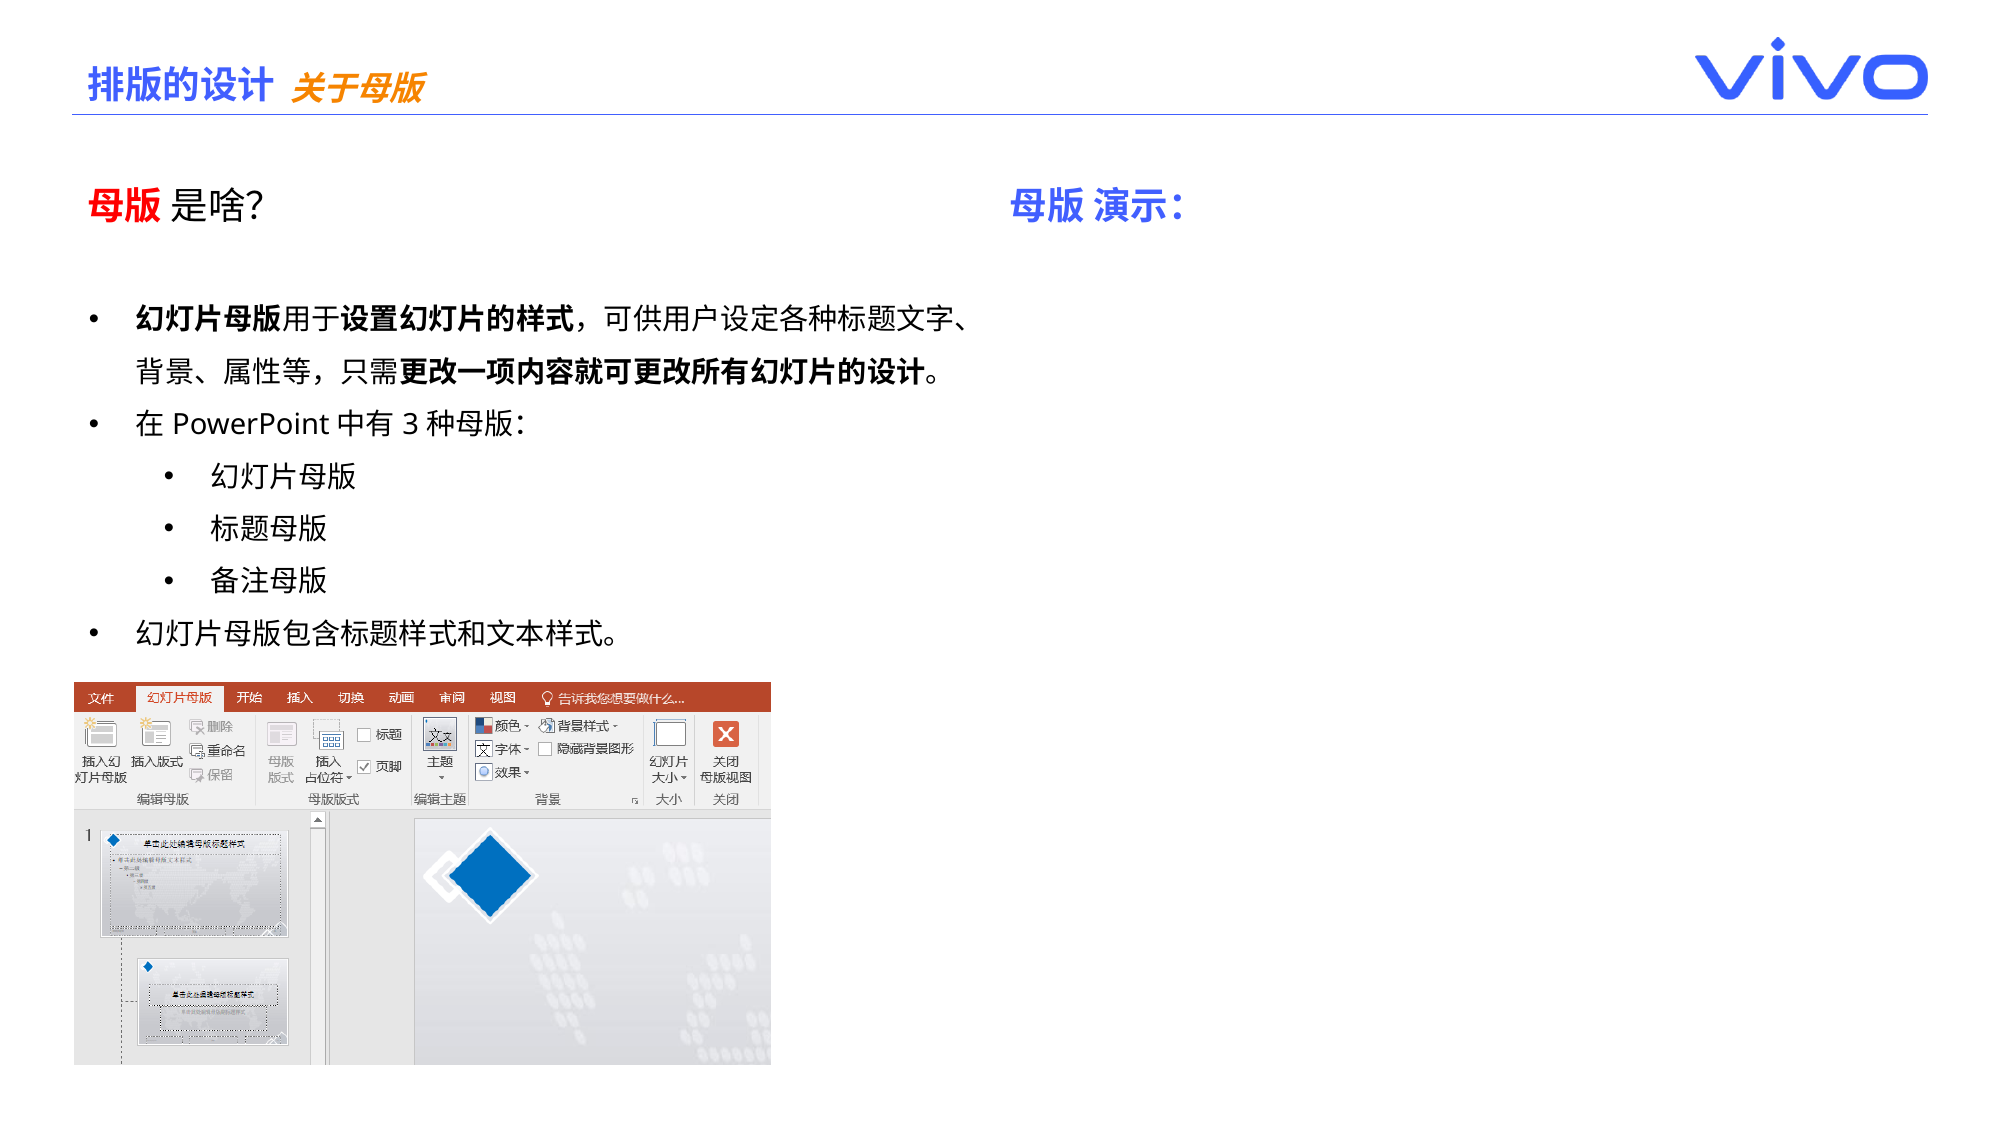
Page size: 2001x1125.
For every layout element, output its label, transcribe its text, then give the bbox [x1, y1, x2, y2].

text_box 幻灯片母版用于设置幻灯片的样式，可供用户设定各种标题文字、背景、属性等，只需更改一项内容就可更改所有幻灯片的设计。 在PowerPoint中有3种母版： 幻灯片母版 标题母版 备注母版 幻灯片母版包含标题样式和文本样式。 [74, 275, 975, 658]
text_box 关于母版 [275, 60, 702, 114]
picture [1695, 37, 1928, 100]
text_box 母版 是啥？ [72, 174, 297, 235]
picture [74, 682, 771, 1065]
text_box 母版 演示： [995, 174, 1674, 235]
text_box 排版的设计 [72, 53, 311, 114]
